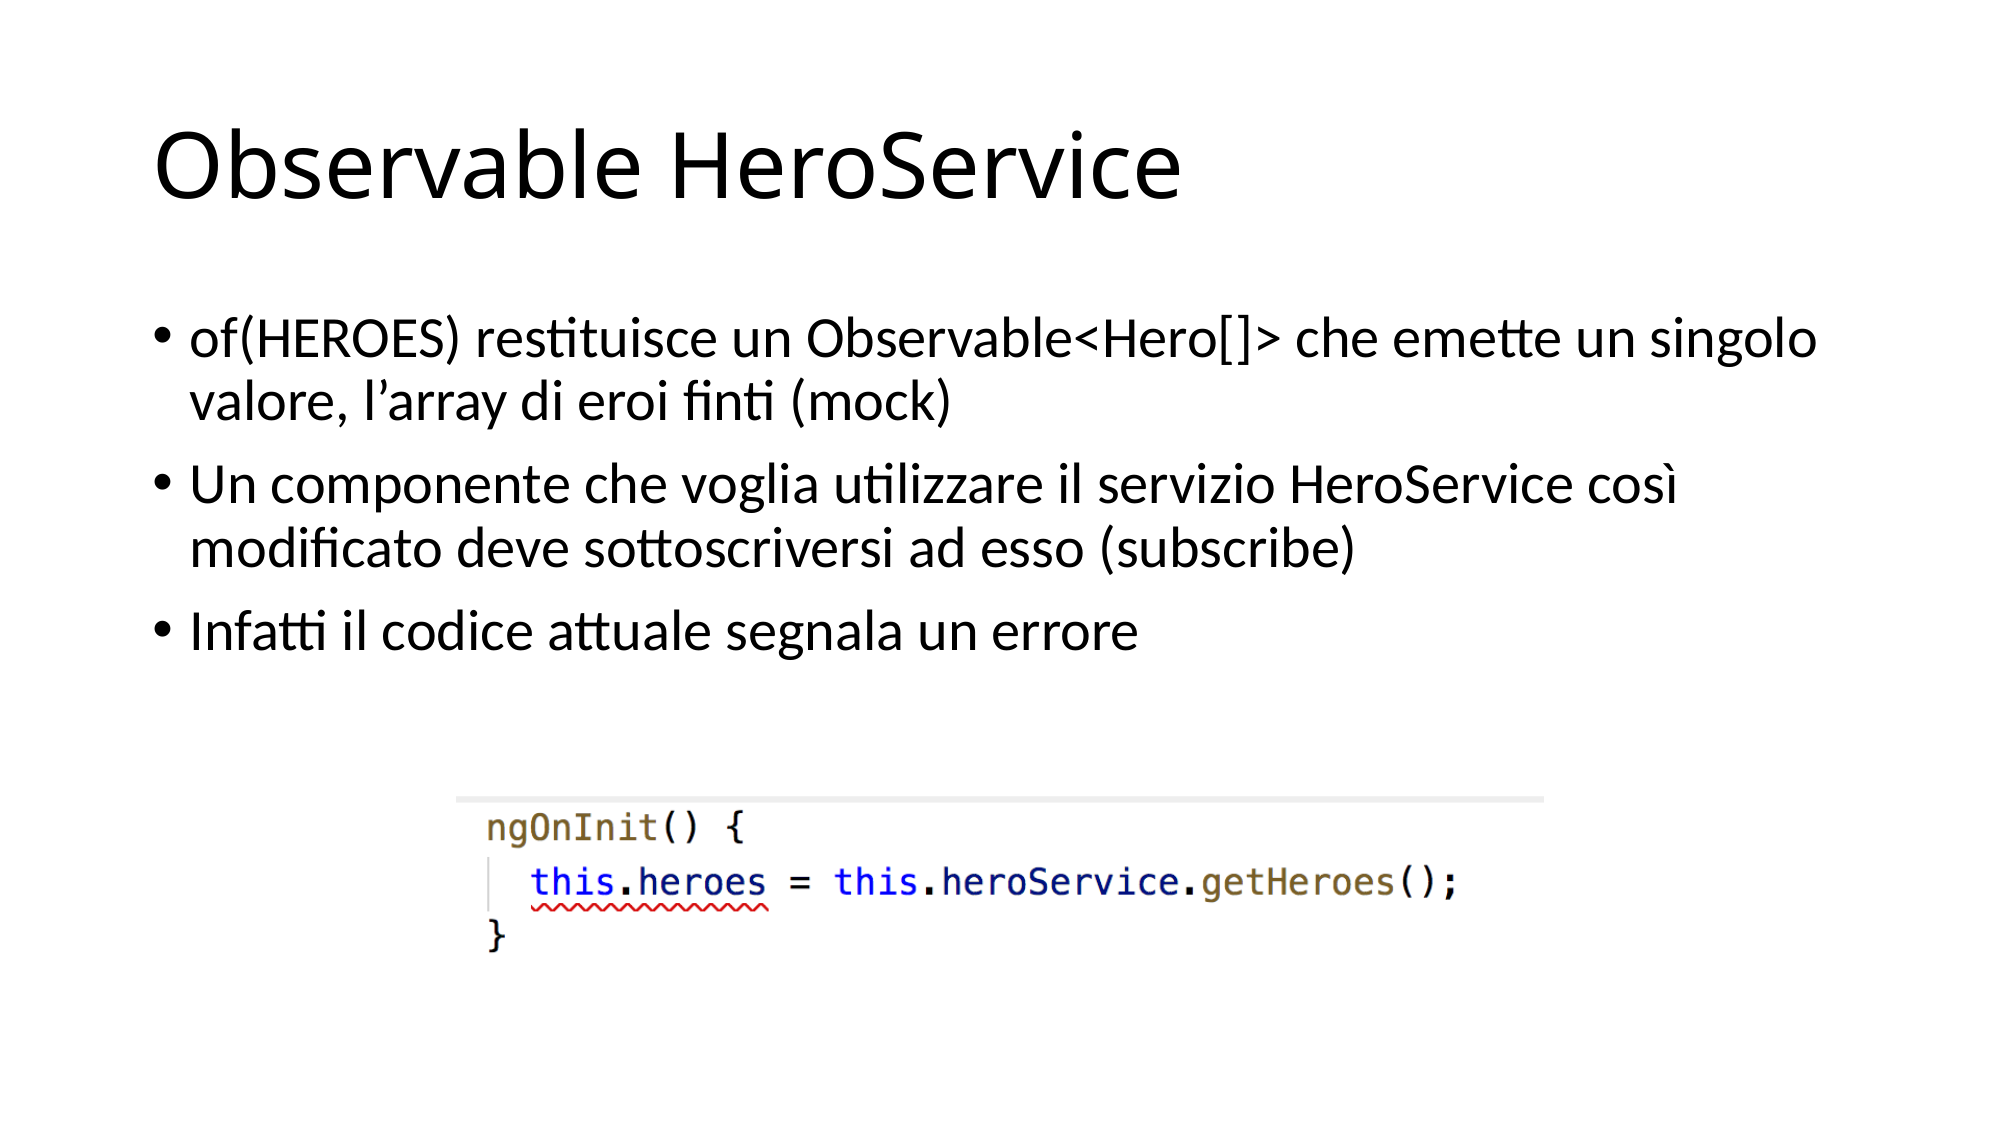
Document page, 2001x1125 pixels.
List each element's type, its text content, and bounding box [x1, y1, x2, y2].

list of(HEROES) restituisce un Observable<Hero[]> che emette un singolo valore, l’array di eroi finti (mock) Un componente che voglia utilizzare il servizio HeroService così modificato deve sottoscriversi ad esso (subscribe) Infatti il codice attuale segnala un errore [137, 299, 1863, 1014]
title Observable HeroService [137, 59, 1863, 278]
picture [456, 767, 1544, 1014]
